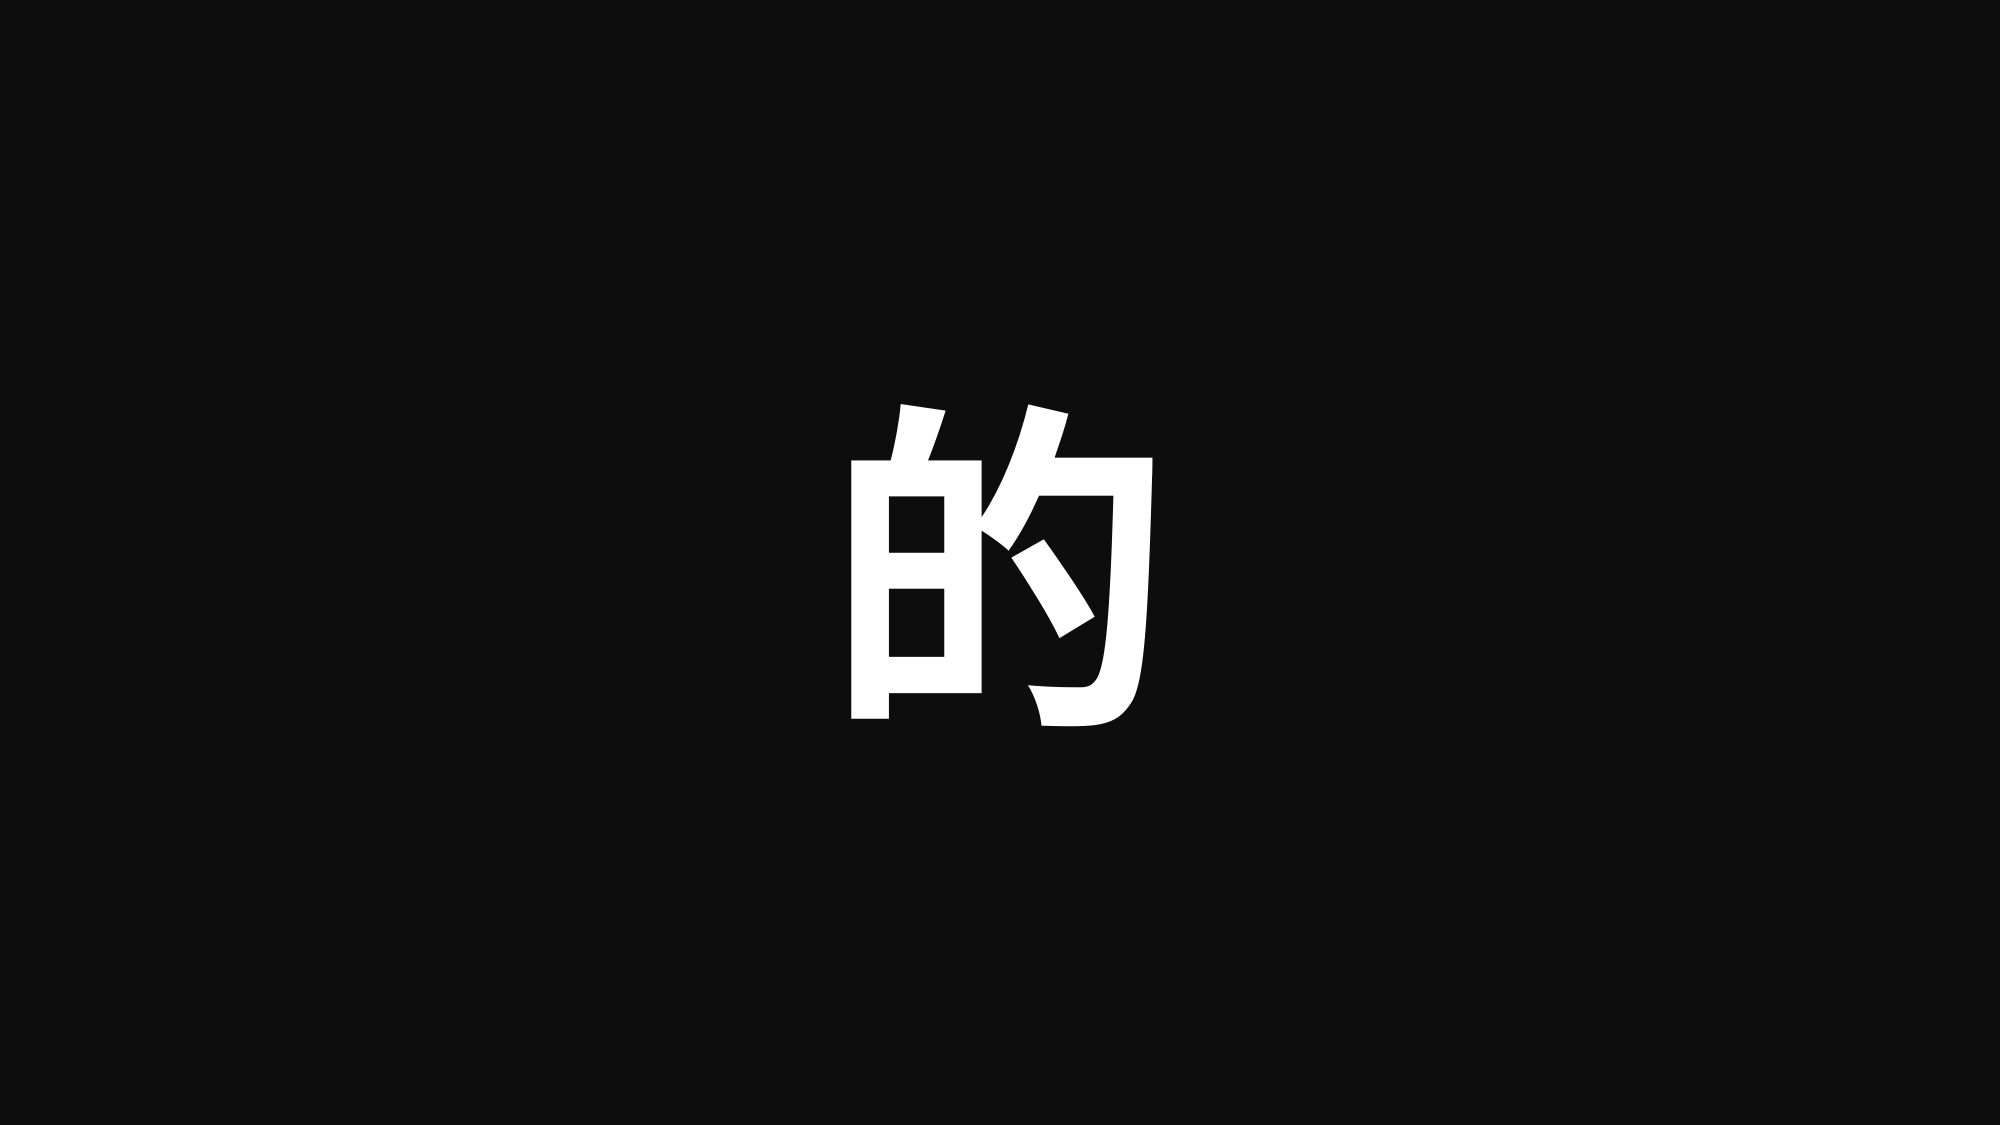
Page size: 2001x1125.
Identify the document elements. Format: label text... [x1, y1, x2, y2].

text_box 的 [812, 345, 1188, 776]
